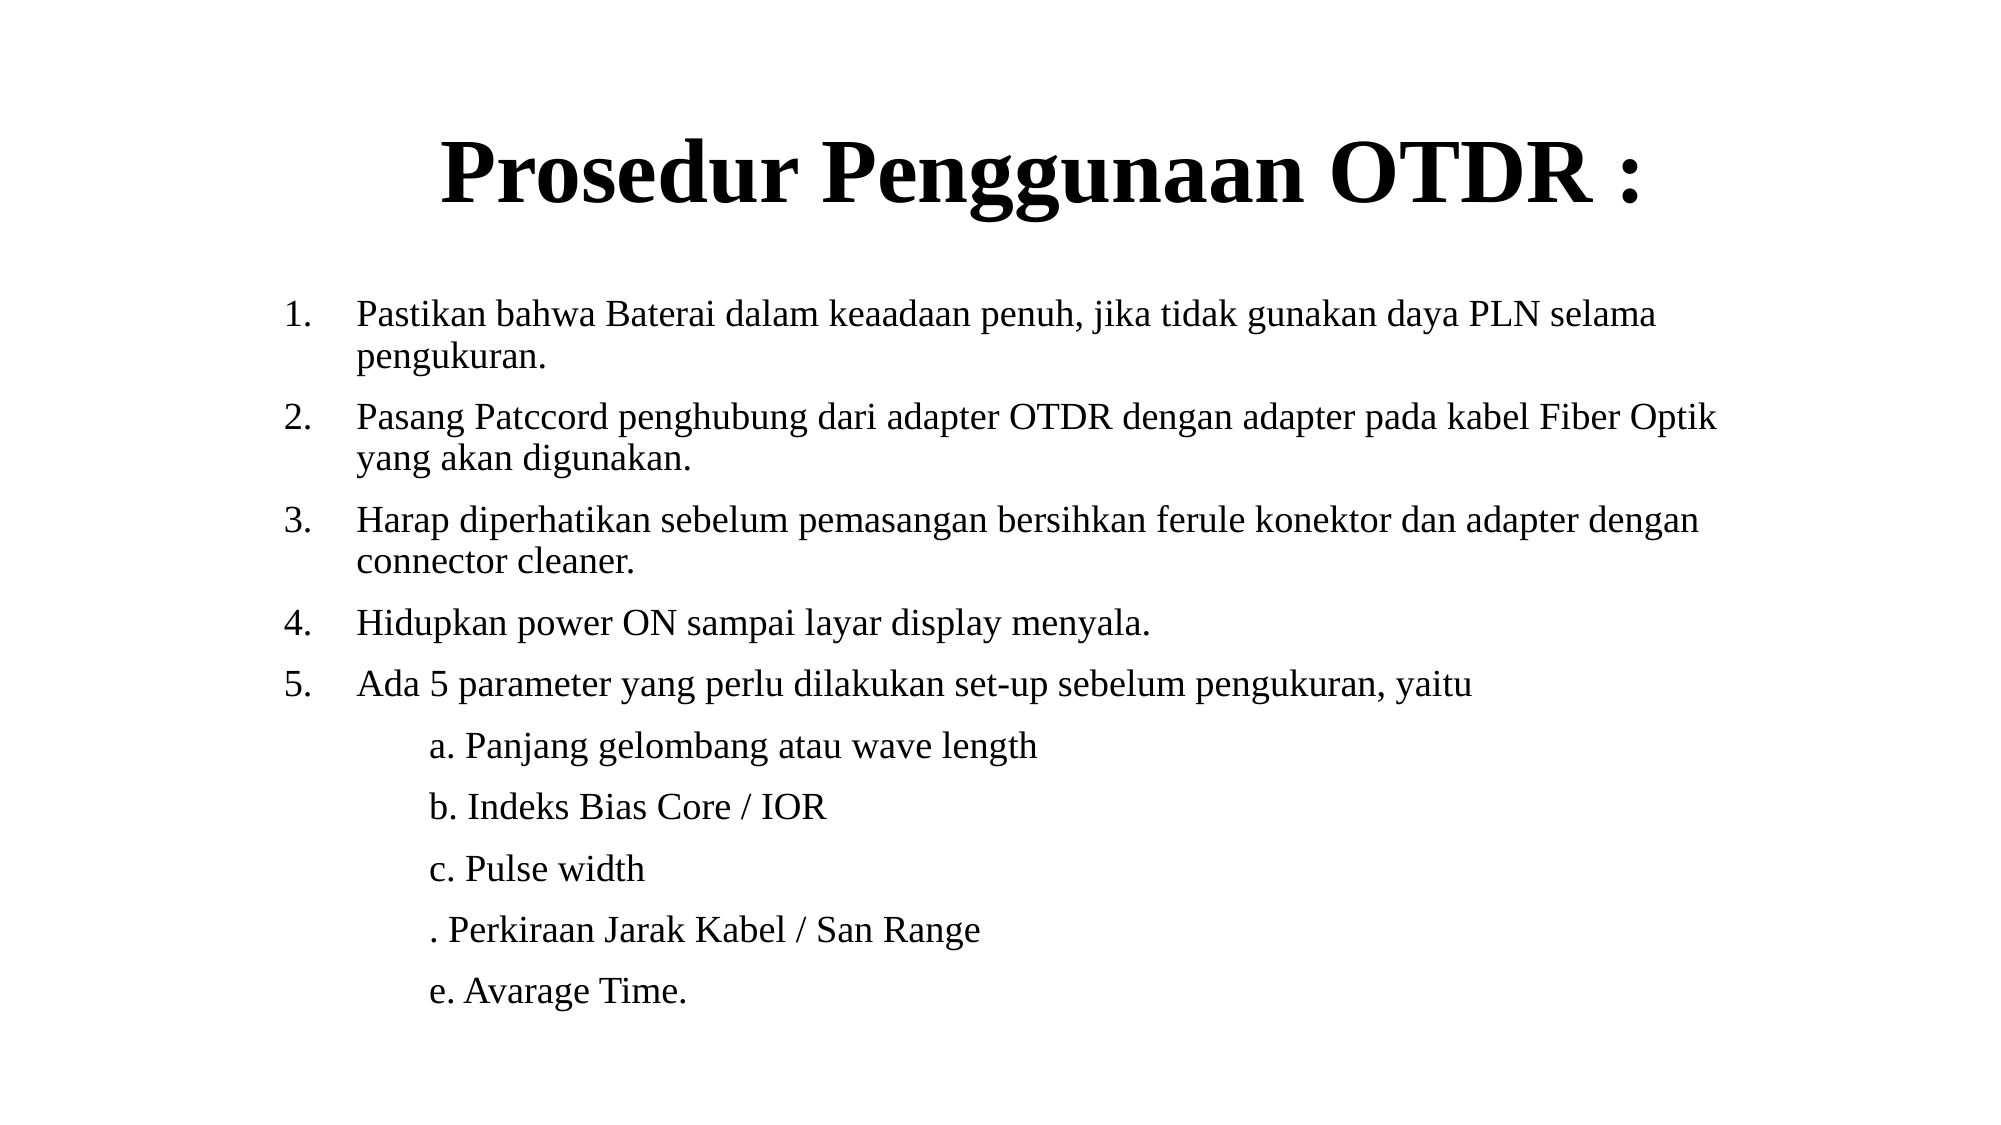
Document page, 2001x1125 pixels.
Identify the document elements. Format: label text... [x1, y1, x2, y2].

title Prosedur Penggunaan OTDR : [425, 102, 1888, 244]
list Pastikan bahwa Baterai dalam keaadaan penuh, jika tidak gunakan daya PLN selama pengukuran. Pasang Patccord penghubung dari adapter OTDR dengan adapter pada kabel Fiber Optik yang akan digunakan. Harap diperhatikan sebelum pemasangan bersihkan ferule konektor dan adapter dengan connector cleaner. Hidupkan power ON sampai layar display menyala. Ada 5 parameter yang perlu dilakukan set-up sebelum pengukuran, yaitu a. Panjang gelombang atau wave length b. Indeks Bias Core / IOR c. Pulse width . Perkiraan Jarak Kabel / San Range e. Avarage Time. [268, 286, 1755, 1023]
